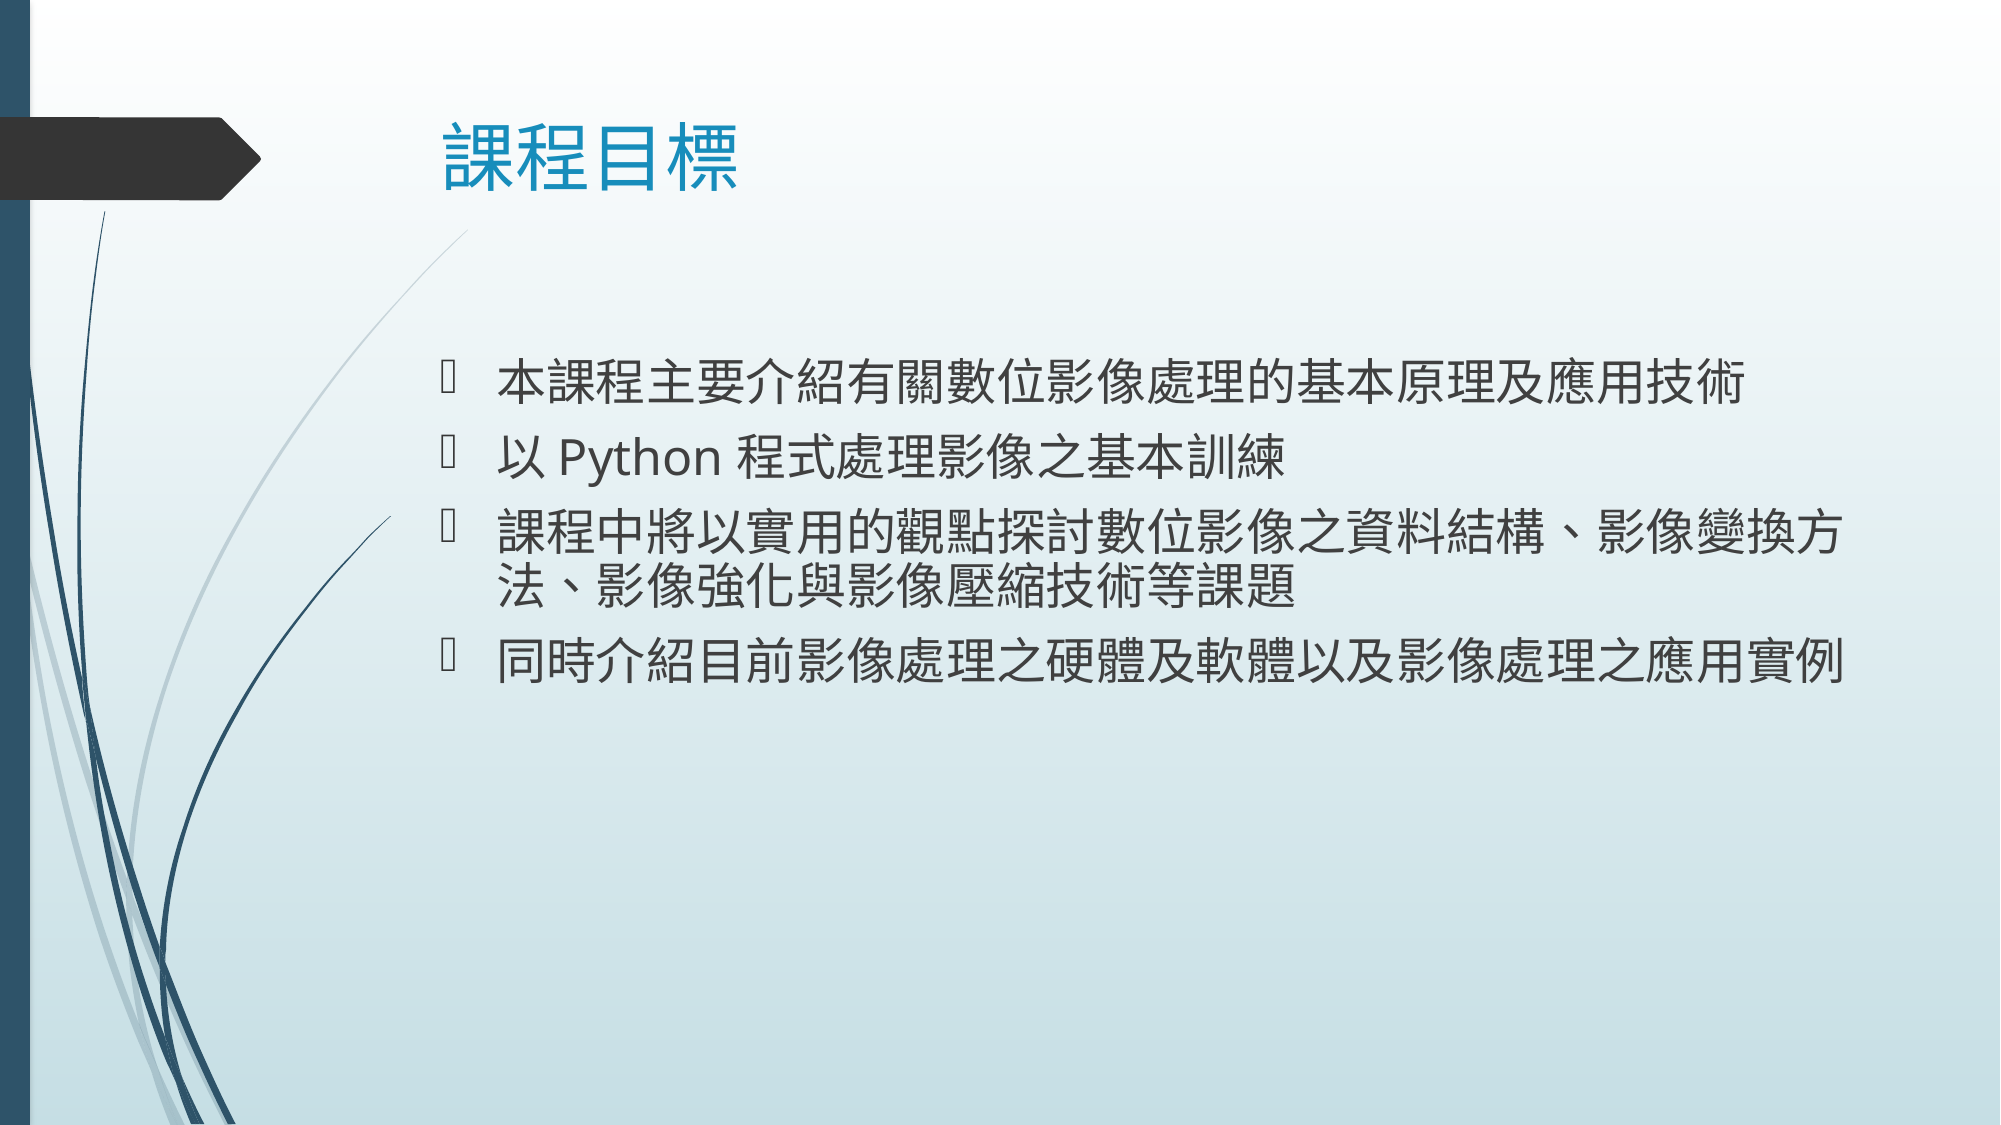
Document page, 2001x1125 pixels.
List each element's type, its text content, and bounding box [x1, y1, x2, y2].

list 本課程主要介紹有關數位影像處理的基本原理及應用技術 以Python程式處理影像之基本訓練 課程中將以實用的觀點探討數位影像之資料結構、影像變換方法、影像強化與影像壓縮技術等課題 同時介紹目前影像處理之硬體及軟體以及影像處理之應用實例 [424, 350, 1888, 970]
title 課程目標 [425, 102, 1888, 313]
